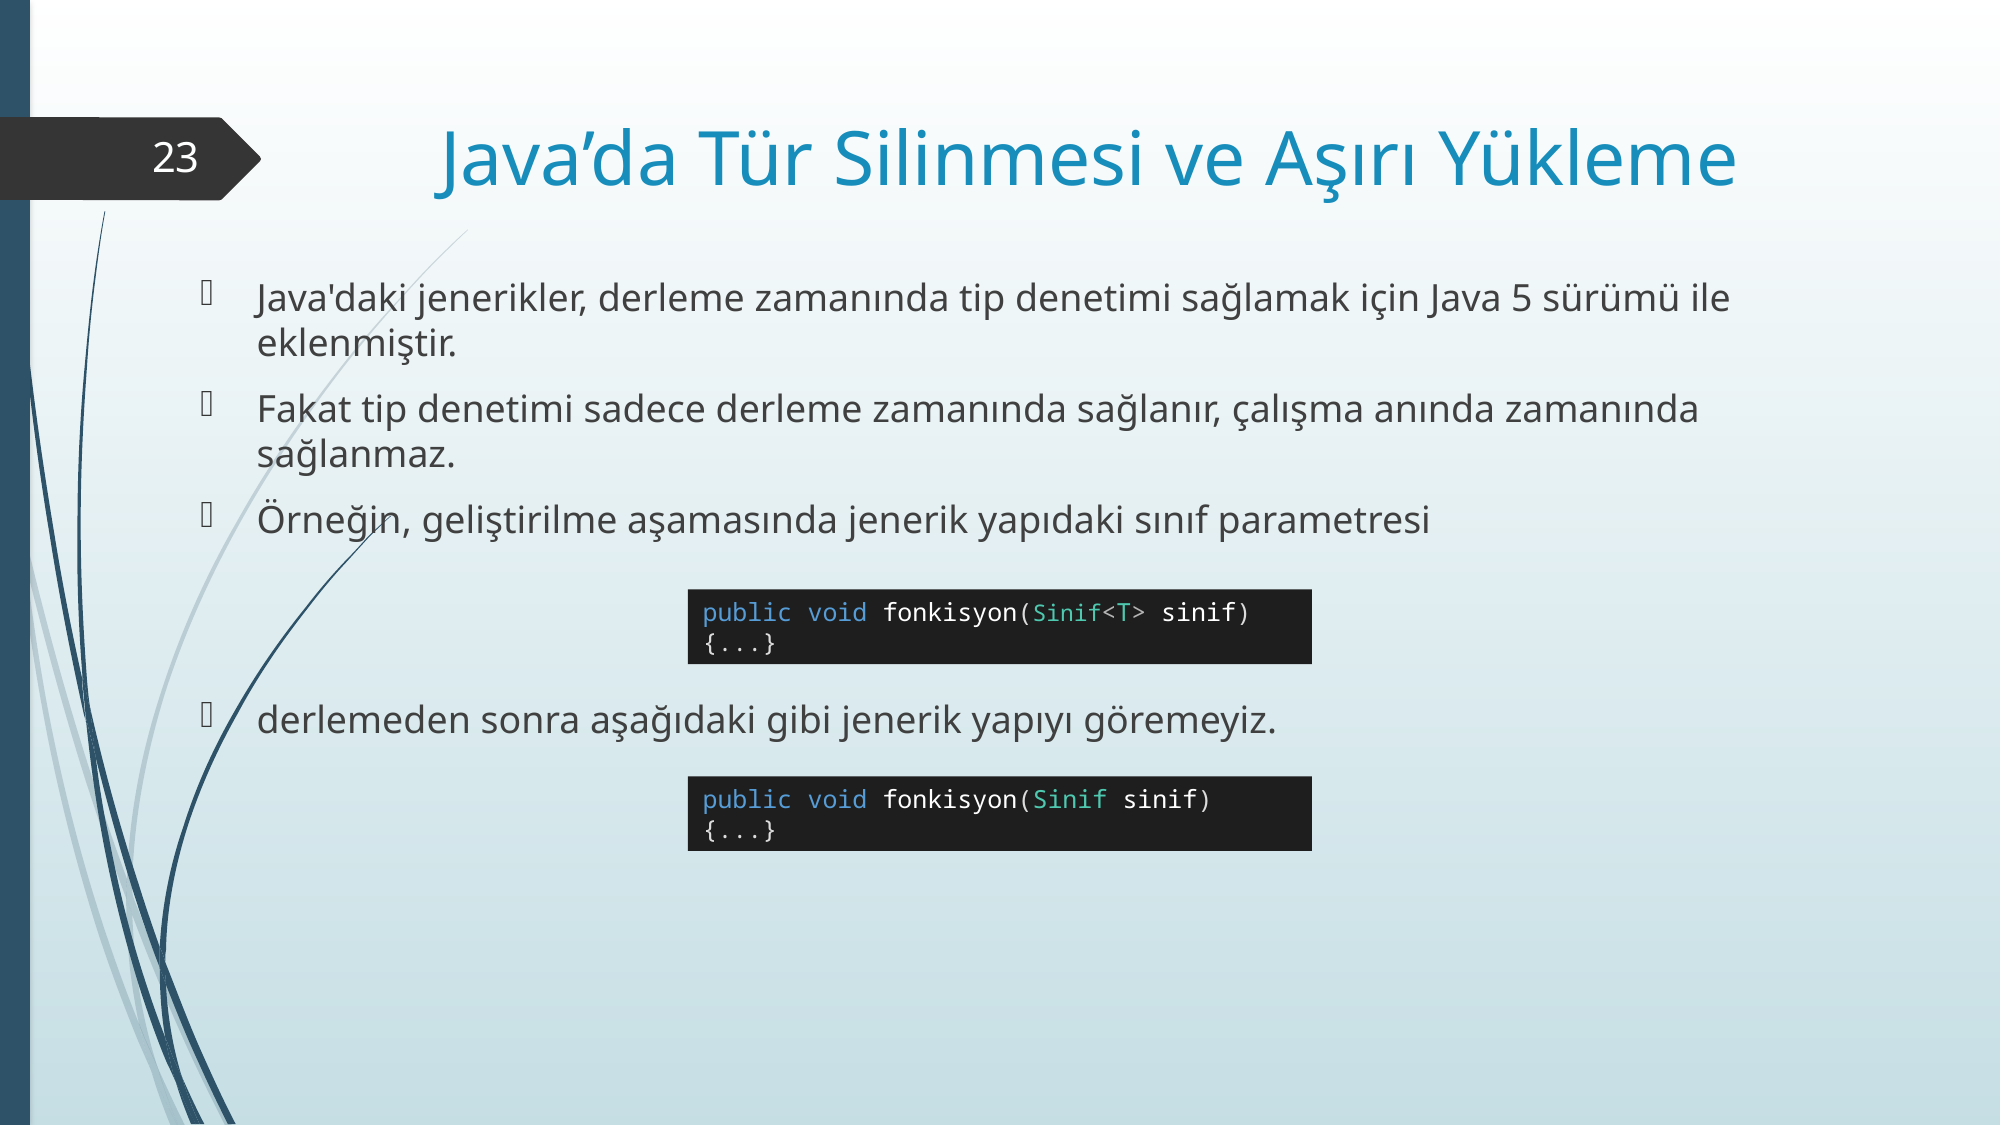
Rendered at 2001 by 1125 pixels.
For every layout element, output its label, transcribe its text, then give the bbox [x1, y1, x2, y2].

title Java’da Tür Silinmesi ve Aşırı Yükleme [425, 102, 1888, 313]
text_box public void fonkisyon(Sinif<T> sinif) {...} [687, 589, 1312, 665]
list Java'daki jenerikler, derleme zamanında tip denetimi sağlamak için Java 5 sürümü ile eklenmiştir. Fakat tip denetimi sadece derleme zamanında sağlanır, çalışma anında zamanında sağlanmaz. Örneğin, geliştirilme aşamasında jenerik yapıdaki sınıf parametresi derlemeden sonra aşağıdaki gibi jenerik yapıyı göremeyiz. [185, 266, 1840, 906]
slide_number 23 [87, 129, 216, 190]
text_box public void fonkisyon(Sinif sinif) {...} [687, 776, 1312, 851]
